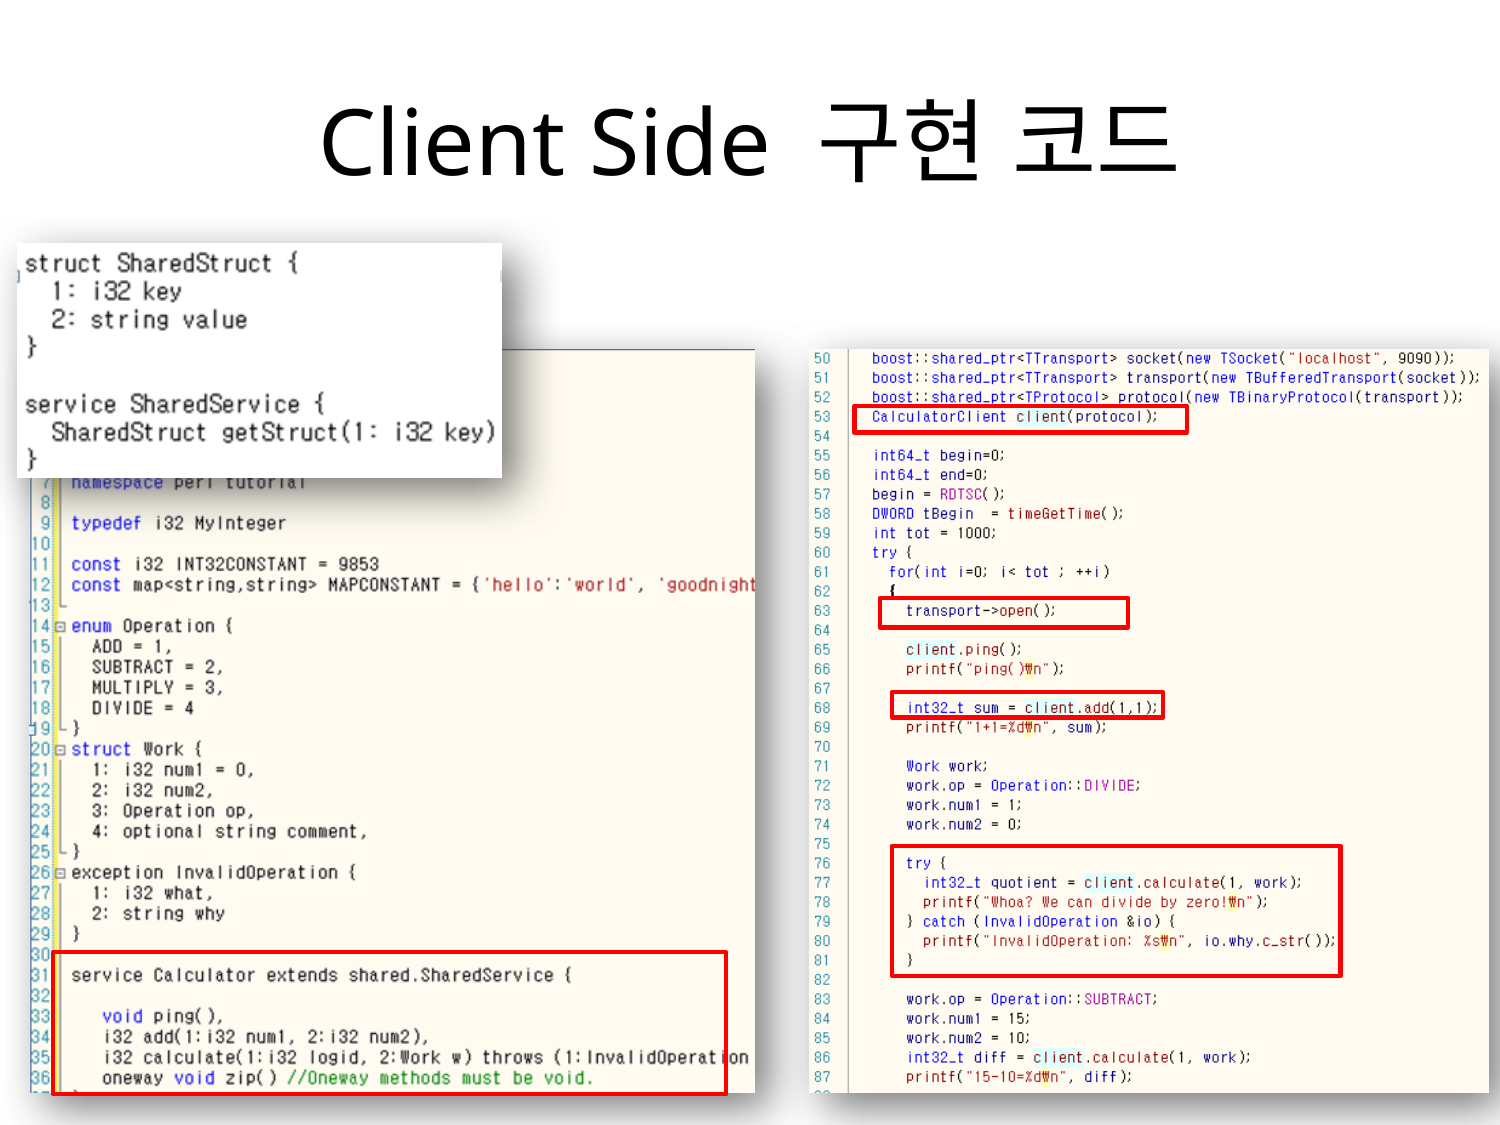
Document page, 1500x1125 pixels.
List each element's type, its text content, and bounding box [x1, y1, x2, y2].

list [808, 349, 1489, 1093]
picture [17, 243, 755, 1093]
title Client Side 구현 코드 [75, 45, 1425, 233]
